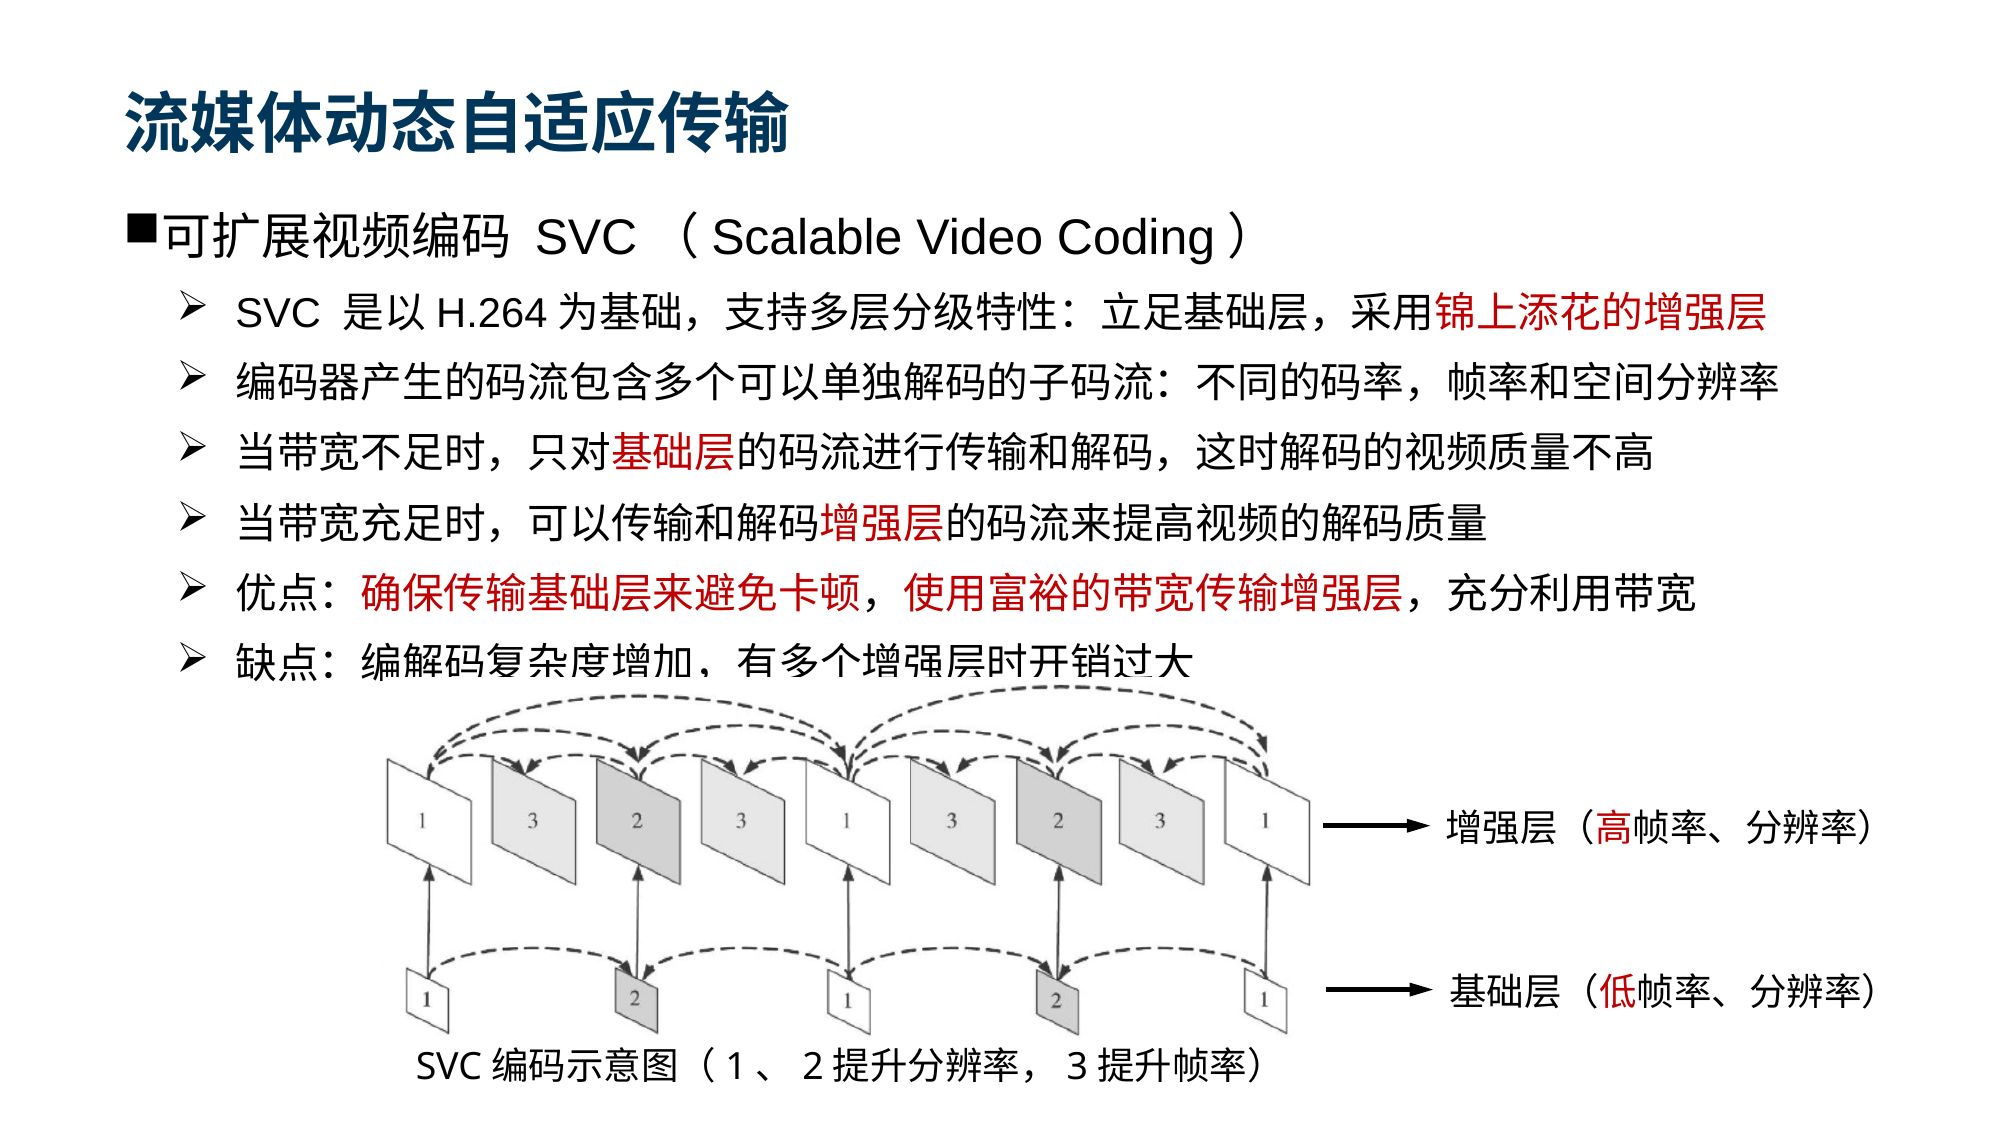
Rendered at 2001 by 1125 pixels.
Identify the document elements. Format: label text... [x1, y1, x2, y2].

text_box [1322, 819, 1431, 832]
text_box SVC编码示意图（1、2提升分辨率，3提升帧率） [401, 1043, 1300, 1095]
text_box 增强层（高帧率、分辨率） [1446, 773, 1894, 879]
text_box [1325, 983, 1434, 996]
list 可扩展视频编码 SVC（Scalable Video Coding） SVC 是以H.264为基础，支持多层分级特性：立足基础层，采用锦上添花的增强层 编码器产生的码流包含多个可以单独解码的子码流：不同的码率，帧率和空间分辨率 当带宽不足时，只对基础层的码流进行传输和解码，这时解码的视频质量不高 当带宽充足时，可以传输和解码增强层的码流来提高视频的解码质量 优点：确保传输基础层来避免卡顿，使用富裕的带宽传输增强层，充分利用带宽 缺点：编解码复杂度增加，有多个增强层时开销过大 [108, 185, 1890, 1007]
title 流媒体动态自适应传输 [108, 21, 1890, 169]
picture [383, 677, 1318, 1043]
text_box 基础层（低帧率、分辨率） [1431, 937, 1917, 1043]
